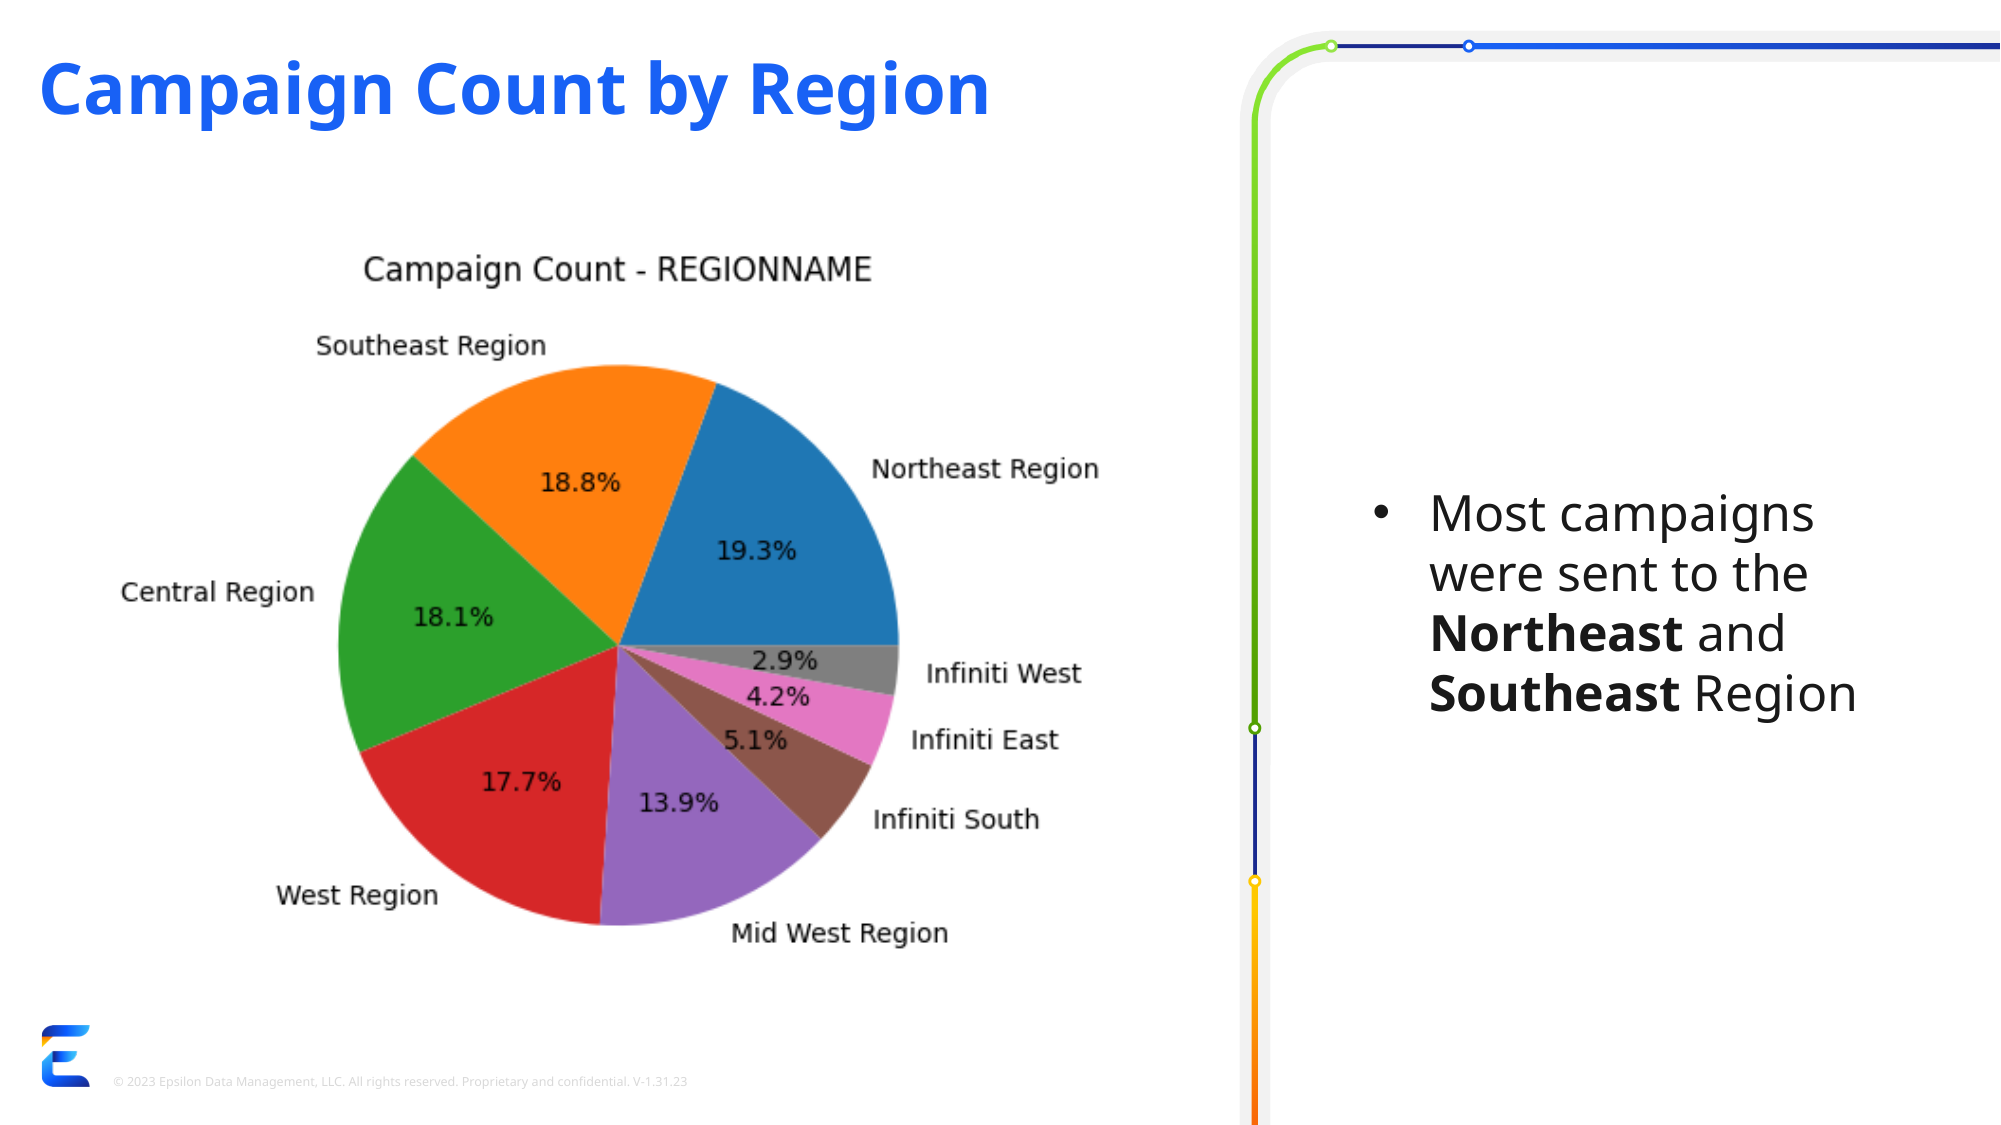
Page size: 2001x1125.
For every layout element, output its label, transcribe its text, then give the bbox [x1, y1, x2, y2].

picture [41, 1025, 90, 1087]
title Campaign Count by Region [38, 46, 1181, 237]
text_box Most campaigns were sent to the Northeast and Southeast Region [1358, 474, 1928, 775]
picture [1239, 30, 2000, 1125]
picture [102, 236, 1118, 1016]
